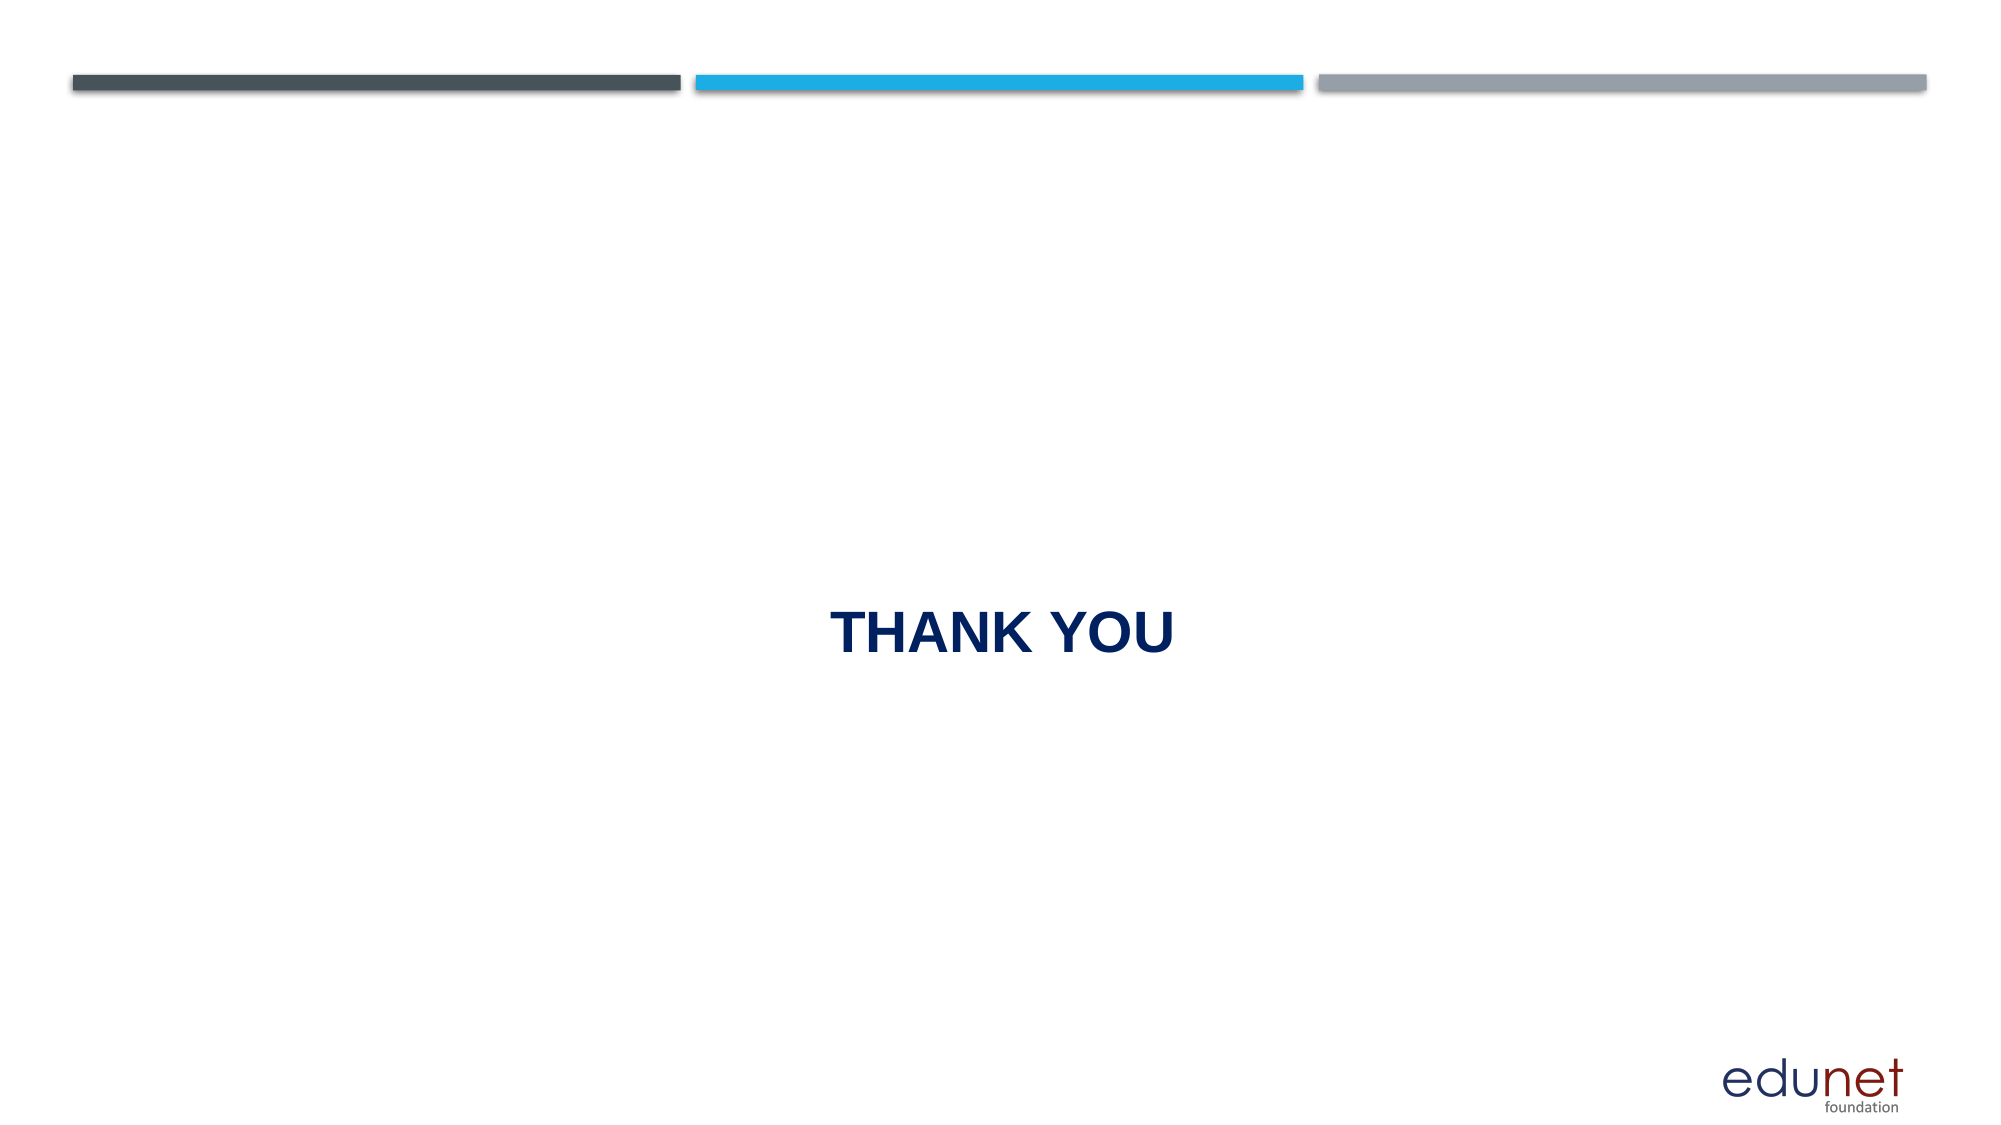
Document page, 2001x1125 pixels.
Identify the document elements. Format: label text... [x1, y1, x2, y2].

picture [1719, 1056, 1905, 1116]
title THANK YOU [240, 453, 1766, 672]
